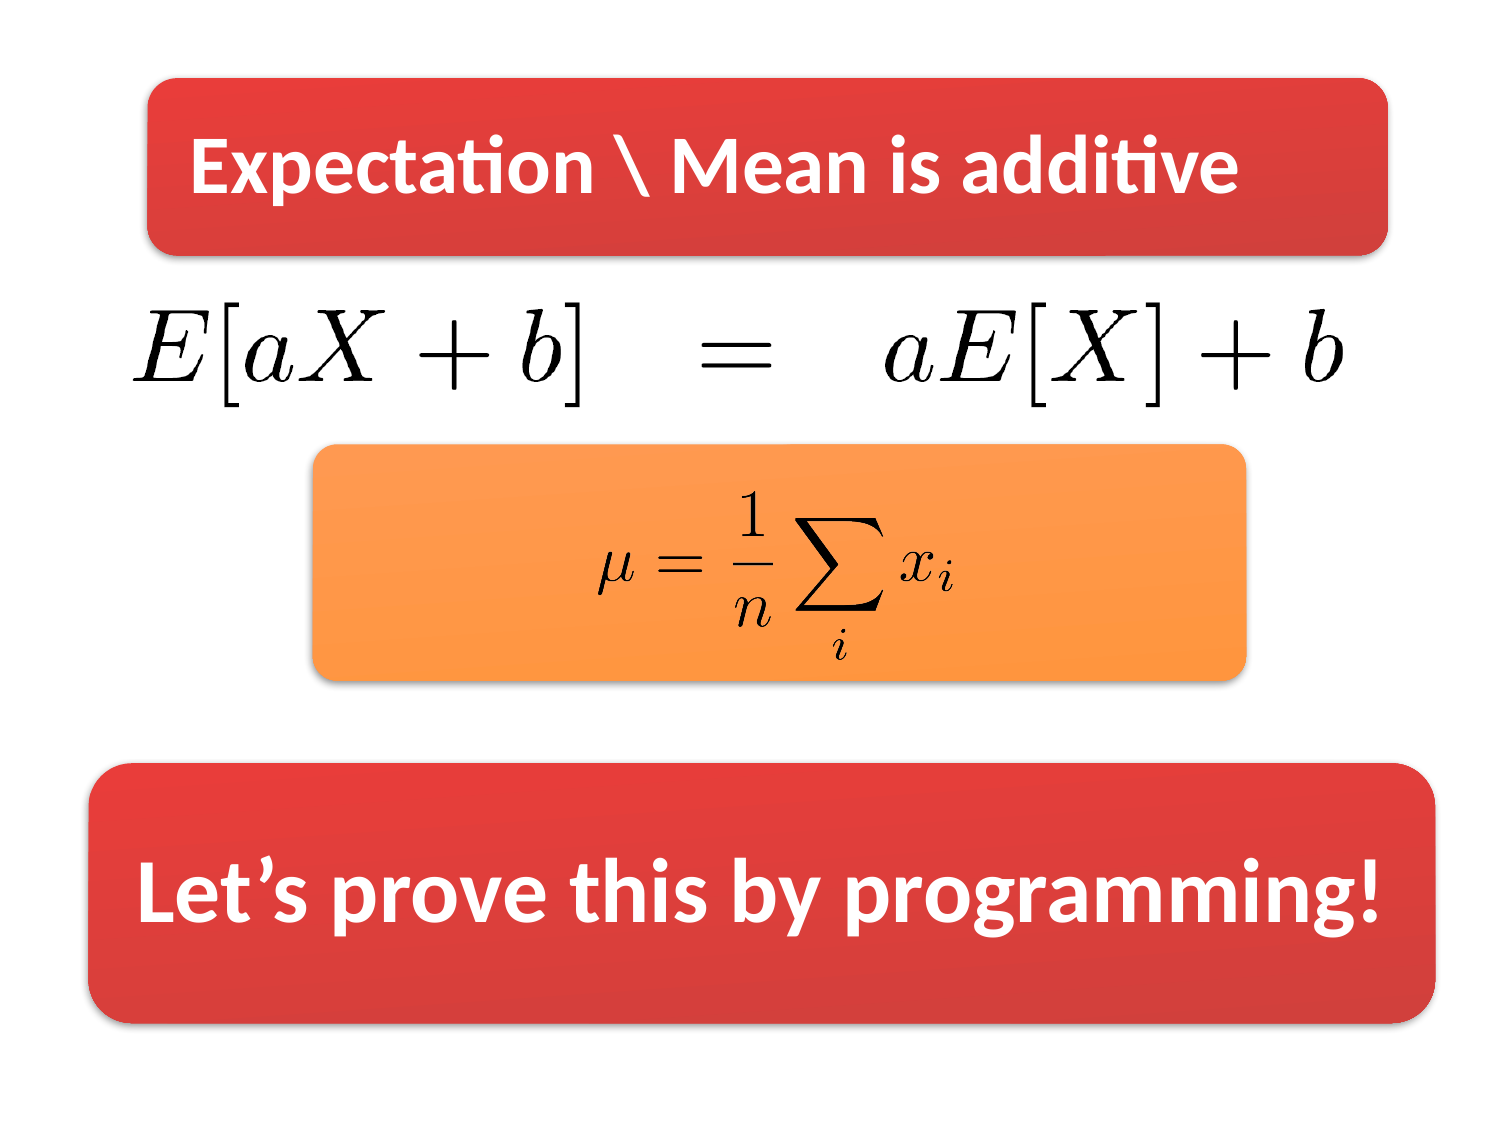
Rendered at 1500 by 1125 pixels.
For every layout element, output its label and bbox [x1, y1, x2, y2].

picture [596, 491, 954, 661]
picture [123, 290, 1347, 412]
text_box [312, 444, 1247, 681]
text_box [87, 762, 1436, 1024]
text_box [146, 77, 1389, 256]
